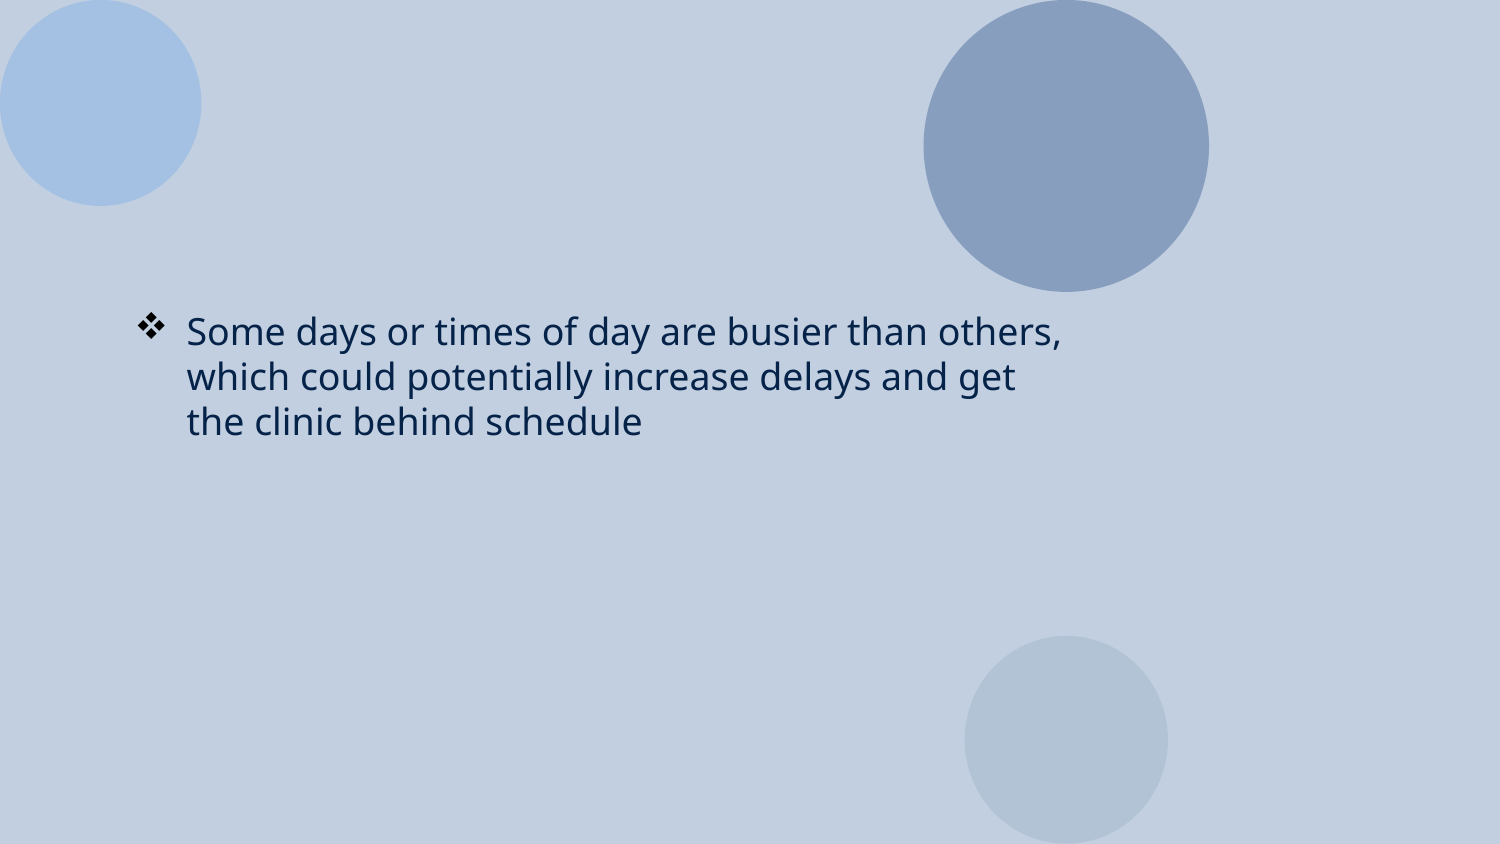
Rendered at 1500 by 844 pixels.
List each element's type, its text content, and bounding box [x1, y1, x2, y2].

subtitle Some days or times of day are busier than others, which could potentially increase delays and get the clinic behind schedule [96, 401, 1090, 594]
